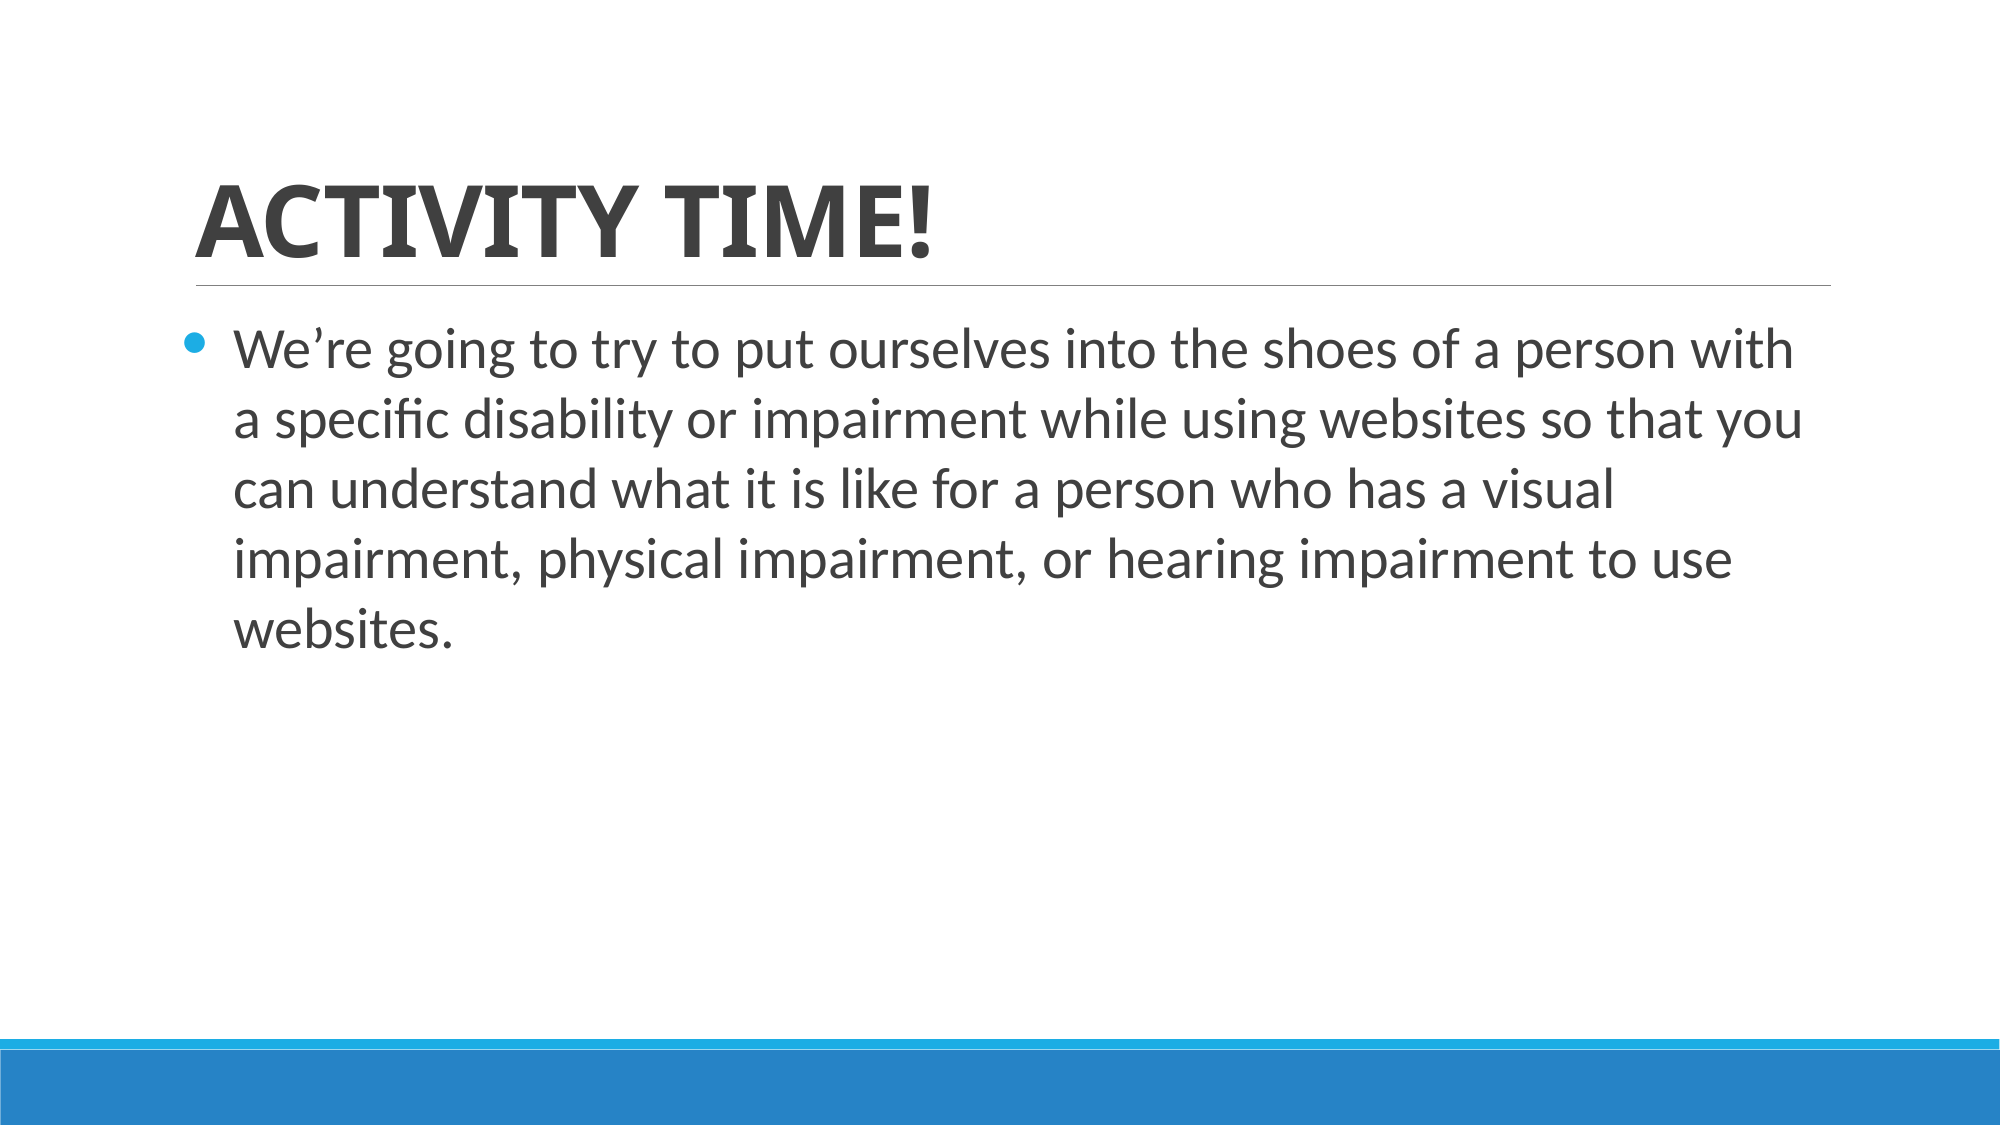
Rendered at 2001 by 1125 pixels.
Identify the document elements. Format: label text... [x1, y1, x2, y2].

title ACTIVITY TIME! [180, 47, 1830, 285]
list We’re going to try to put ourselves into the shoes of a person with a specific disability or impairment while using websites so that you can understand what it is like for a person who has a visual impairment, physical impairment, or hearing impairment to use websites. [180, 302, 1830, 1003]
